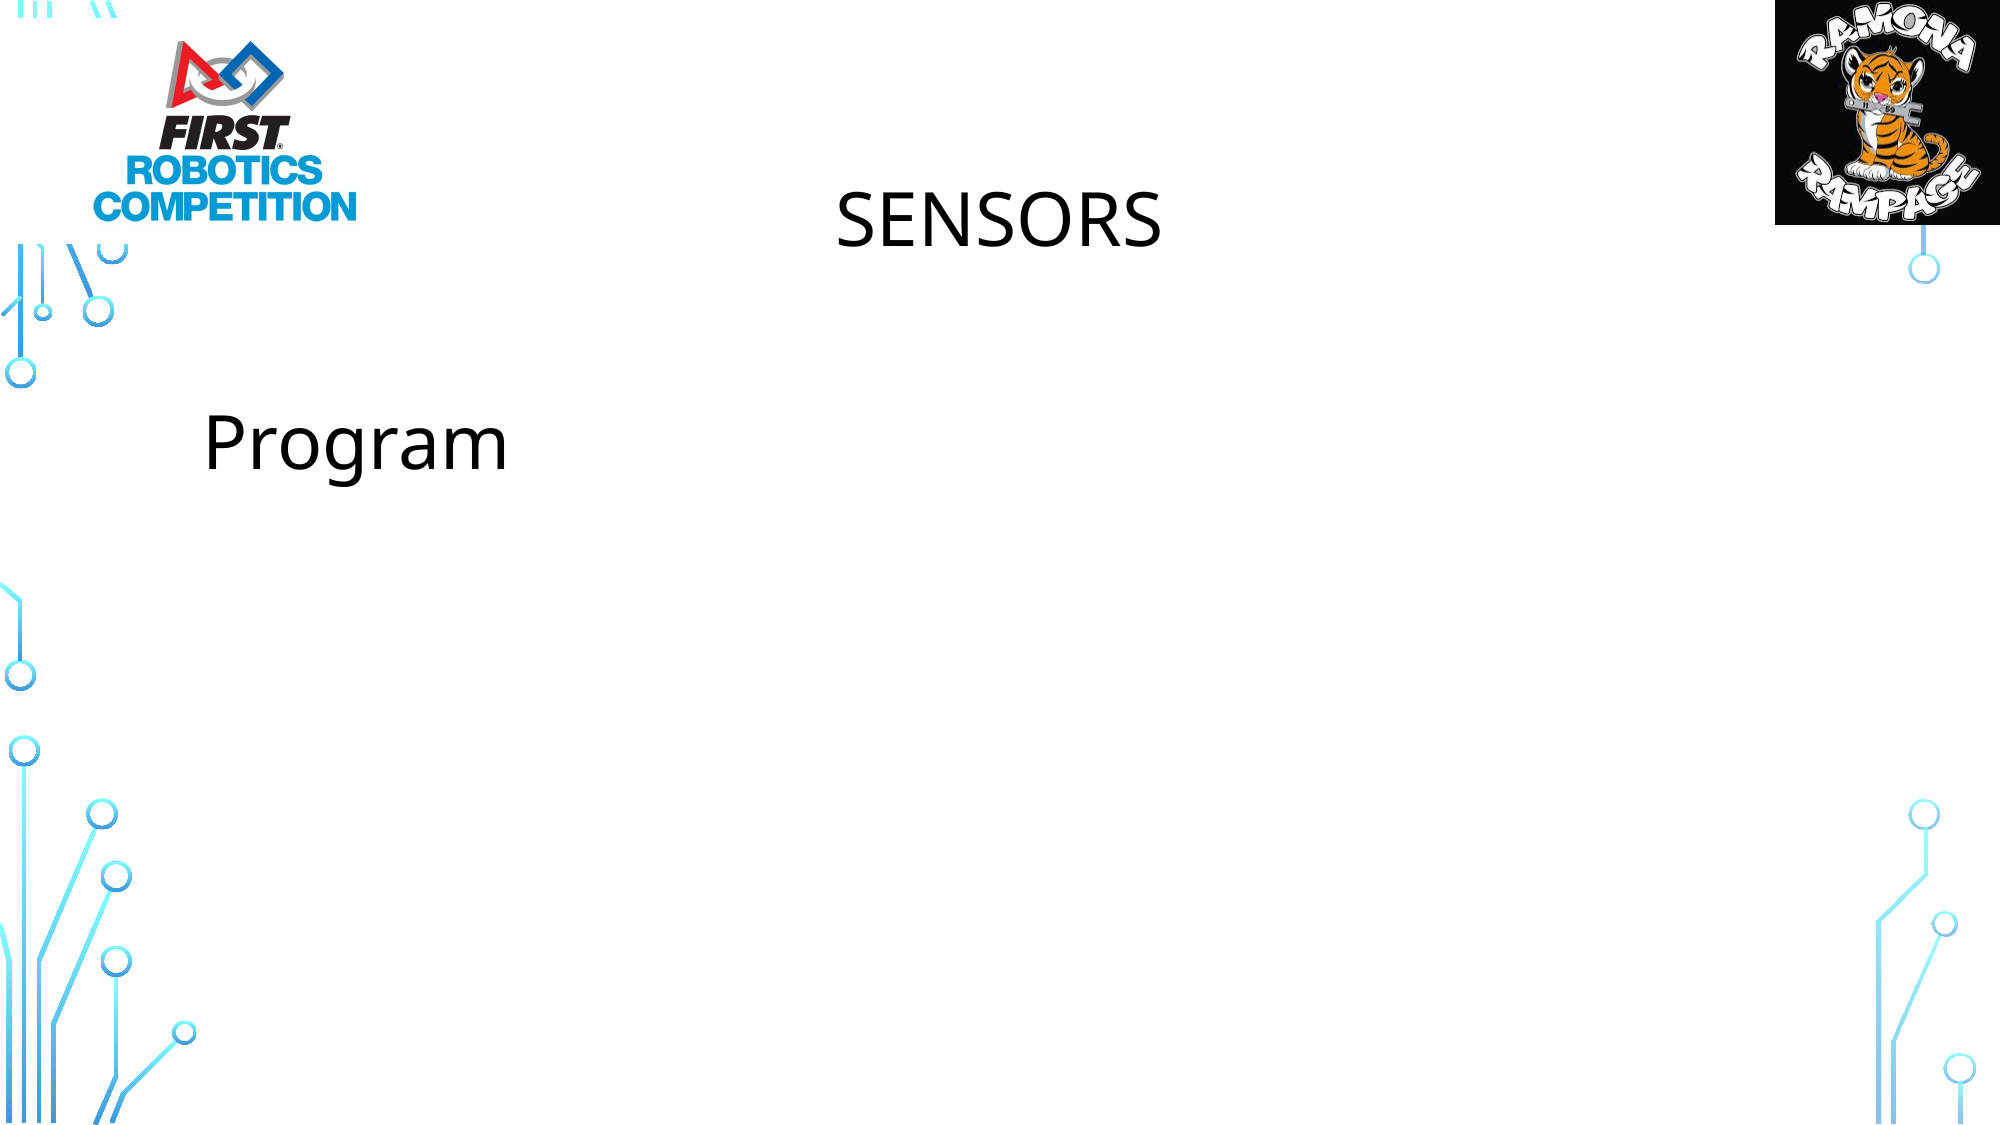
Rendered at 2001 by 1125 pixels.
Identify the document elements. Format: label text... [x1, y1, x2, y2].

title sensors [187, 101, 1813, 344]
list Program [187, 369, 1813, 950]
picture [0, 18, 451, 245]
picture [1774, 0, 2000, 226]
